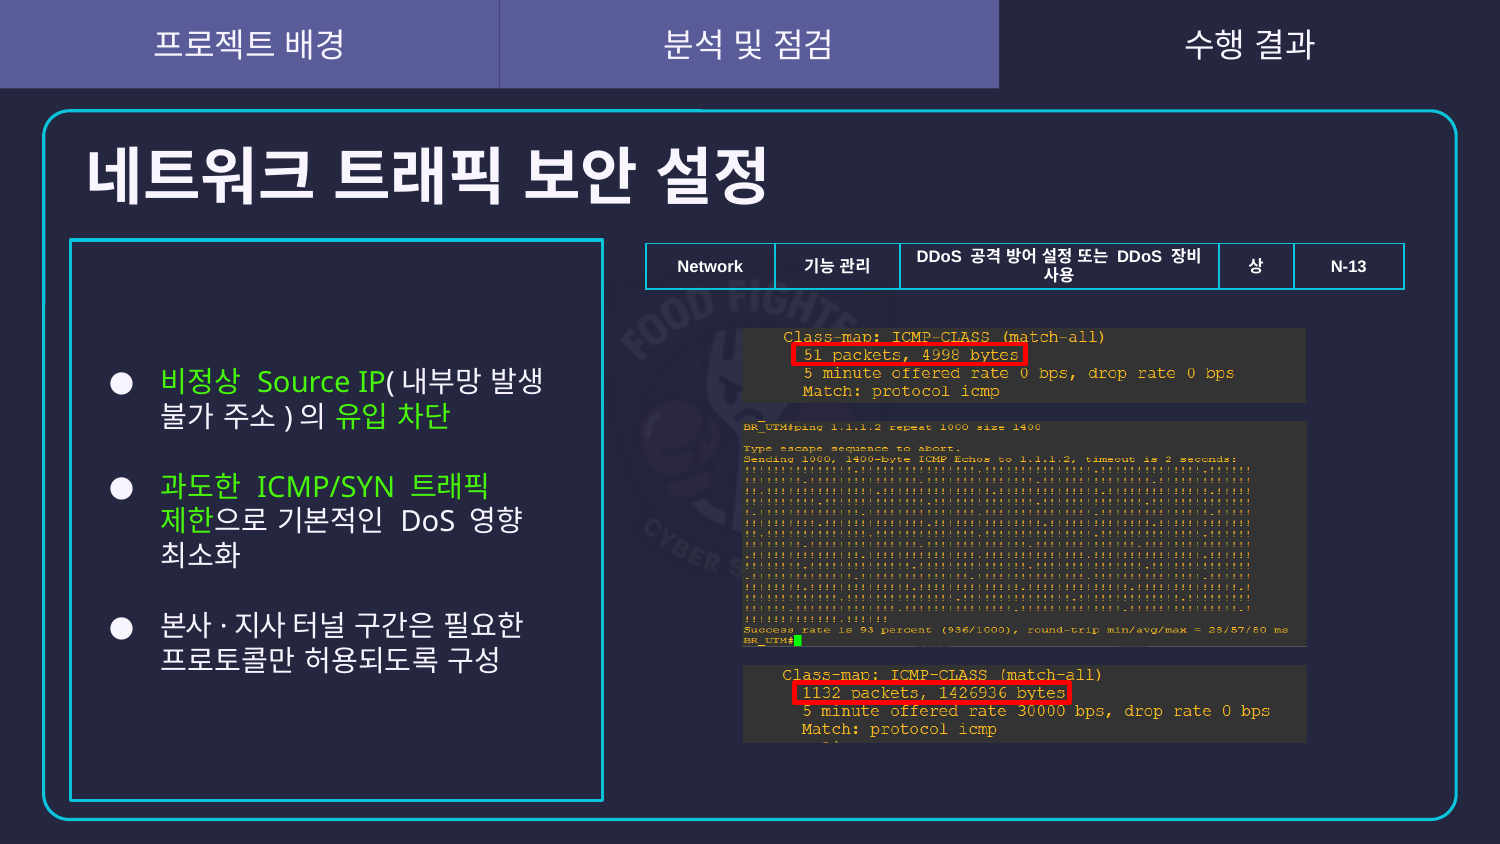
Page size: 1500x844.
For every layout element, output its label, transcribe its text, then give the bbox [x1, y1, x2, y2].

table_header 기능 관리 [776, 244, 899, 288]
table_header Network [647, 244, 774, 288]
title 네트워크 트래픽 보안 설정 [70, 127, 1430, 222]
list 비정상 Source IP(내부망 발생 불가 주소)의 유입 차단 과도한 ICMP/SYN 트래픽 제한으로 기본적인 DoS 영향 최소화 본사·지사 터널 구간은 필요한 프로토콜만 허용되도록 구성 [69, 238, 604, 802]
table_header 상 [1220, 244, 1293, 288]
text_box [742, 327, 1308, 743]
table_header N-13 [1295, 244, 1403, 288]
table_header DDoS 공격 방어 설정 또는 DDoS 장비 사용 [901, 244, 1218, 288]
